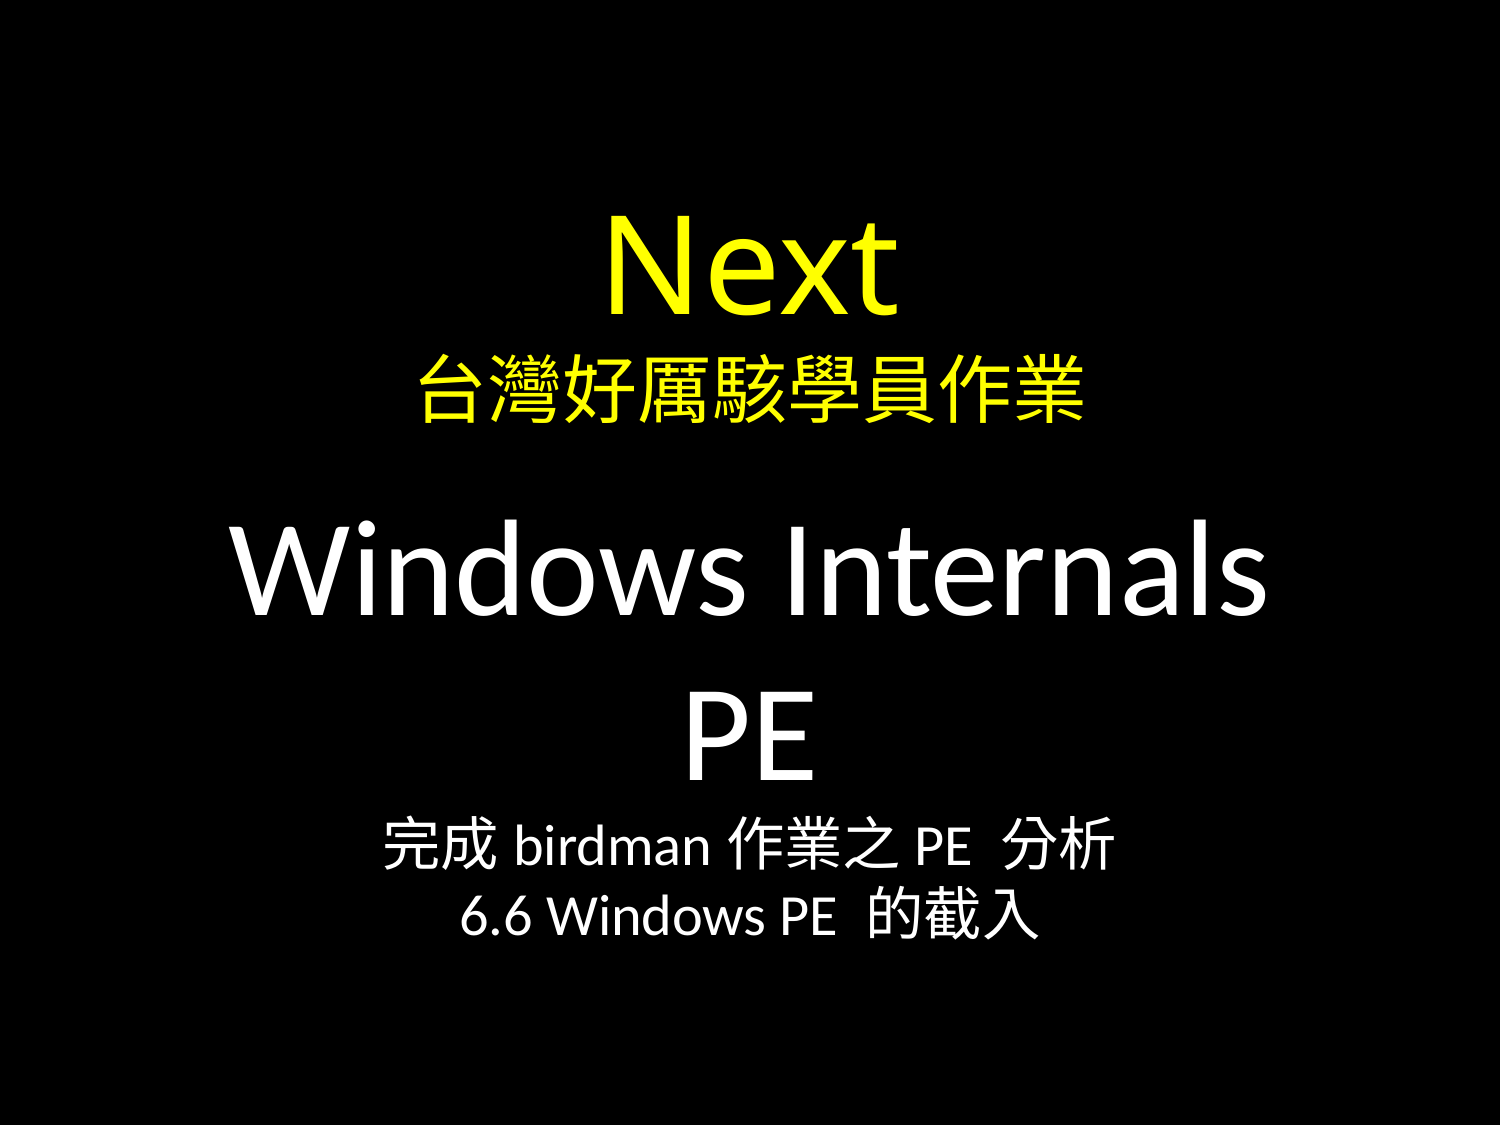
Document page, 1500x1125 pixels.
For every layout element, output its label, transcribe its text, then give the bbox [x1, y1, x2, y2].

text_box Next 台灣好厲駭學員作業 Windows Internals PE 完成birdman作業之PE 分析 6.6 Windows PE 的截入 [0, 0, 1500, 1125]
